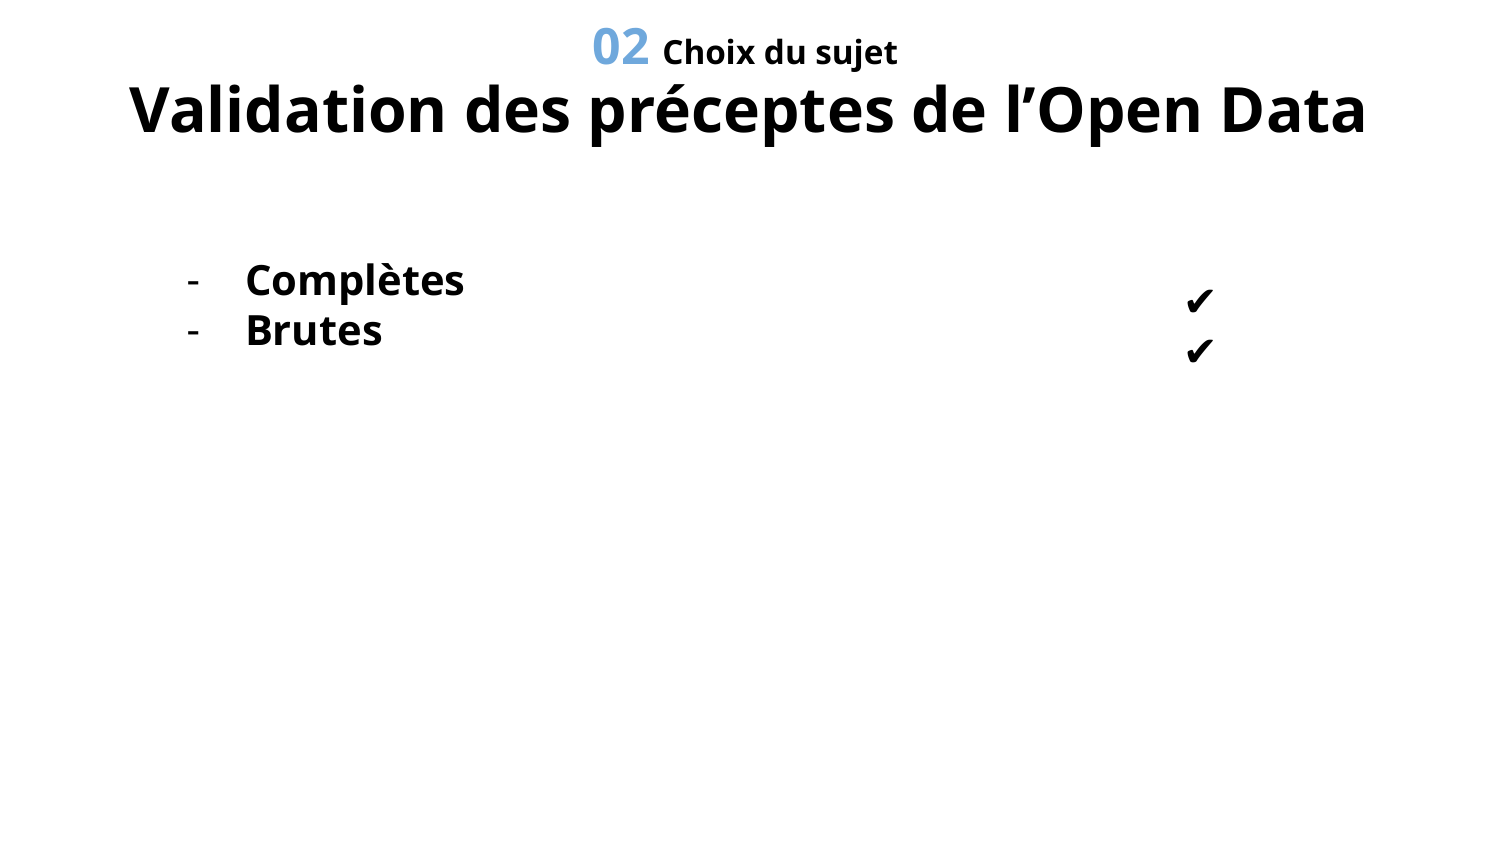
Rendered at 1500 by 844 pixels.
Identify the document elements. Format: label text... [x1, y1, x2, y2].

text_box ✔️ ✔️ [1151, 259, 1250, 325]
title Validation des préceptes de l’Open Data [75, 67, 1425, 147]
title 02 Choix du sujet [29, 5, 1462, 85]
title Complètes Brutes Redistribution Absence restriction technique Attribution Intégrité Pas de discrimination Porte sur tout ou une partie de l’oeuvre Ne peut pas porter sur les oeuvres l’accompagnant [154, 246, 1095, 761]
